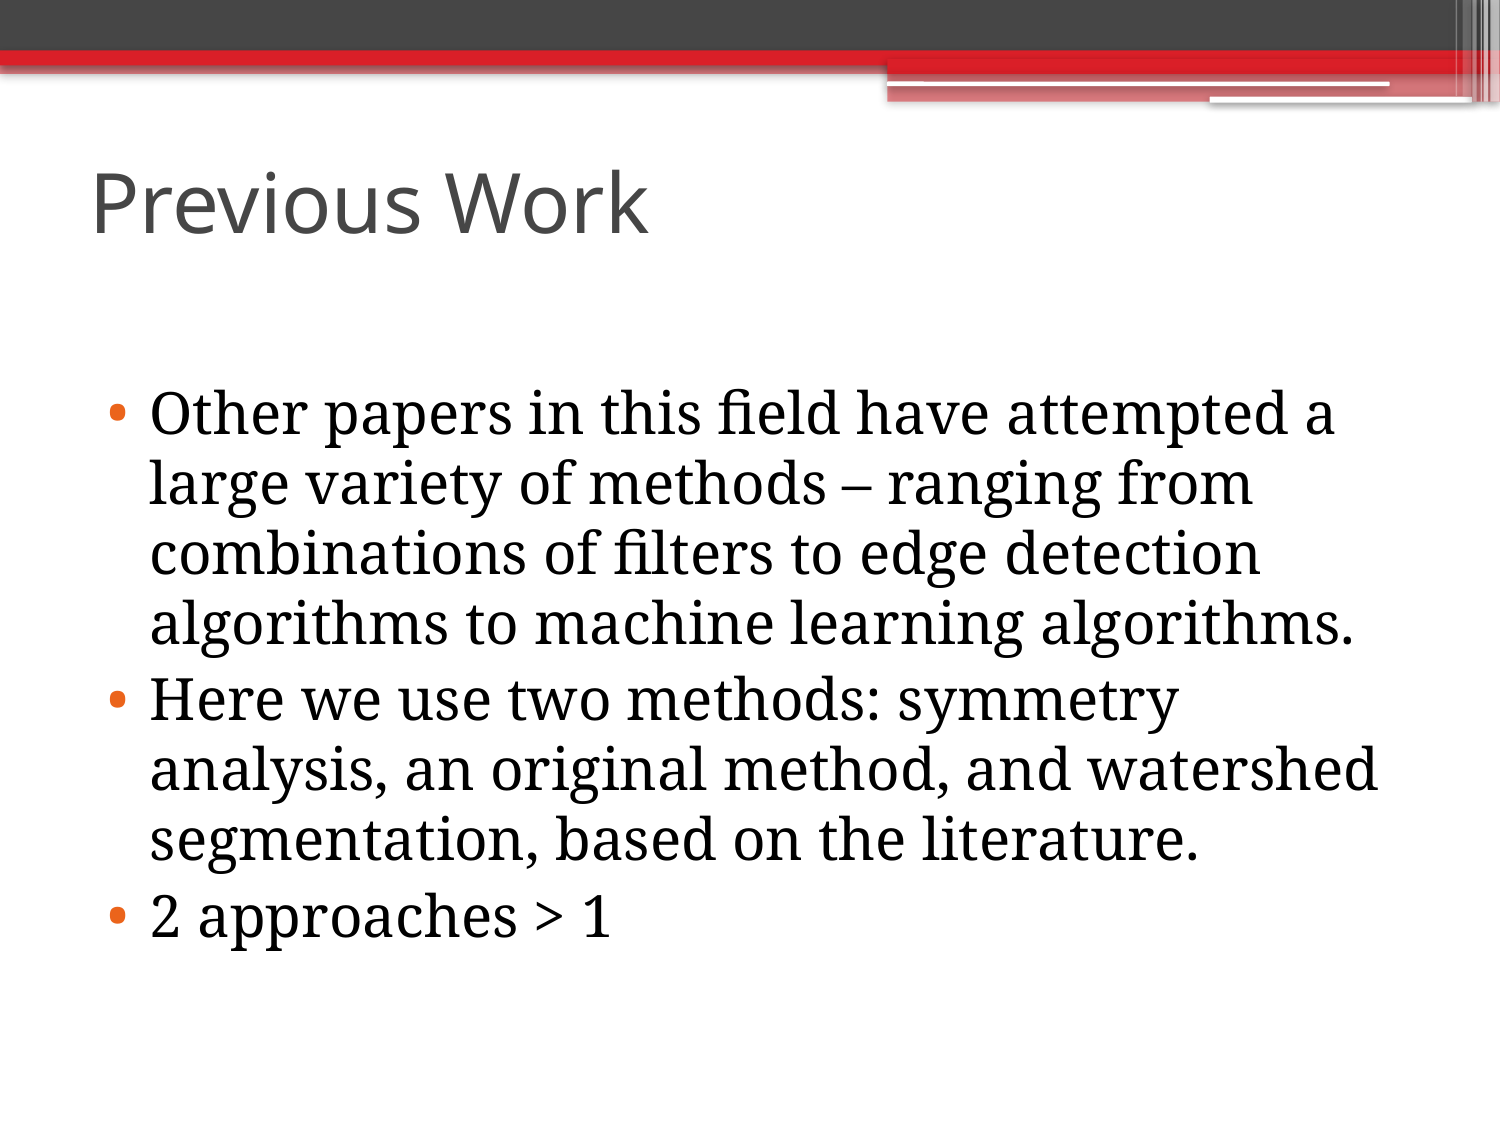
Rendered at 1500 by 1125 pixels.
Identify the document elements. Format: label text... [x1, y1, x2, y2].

list Other papers in this field have attempted a large variety of methods – ranging from combinations of filters to edge detection algorithms to machine learning algorithms. Here we use two methods: symmetry analysis, an original method, and watershed segmentation, based on the literature. 2 approaches > 1 [75, 368, 1425, 1079]
title Previous Work [75, 112, 1425, 288]
